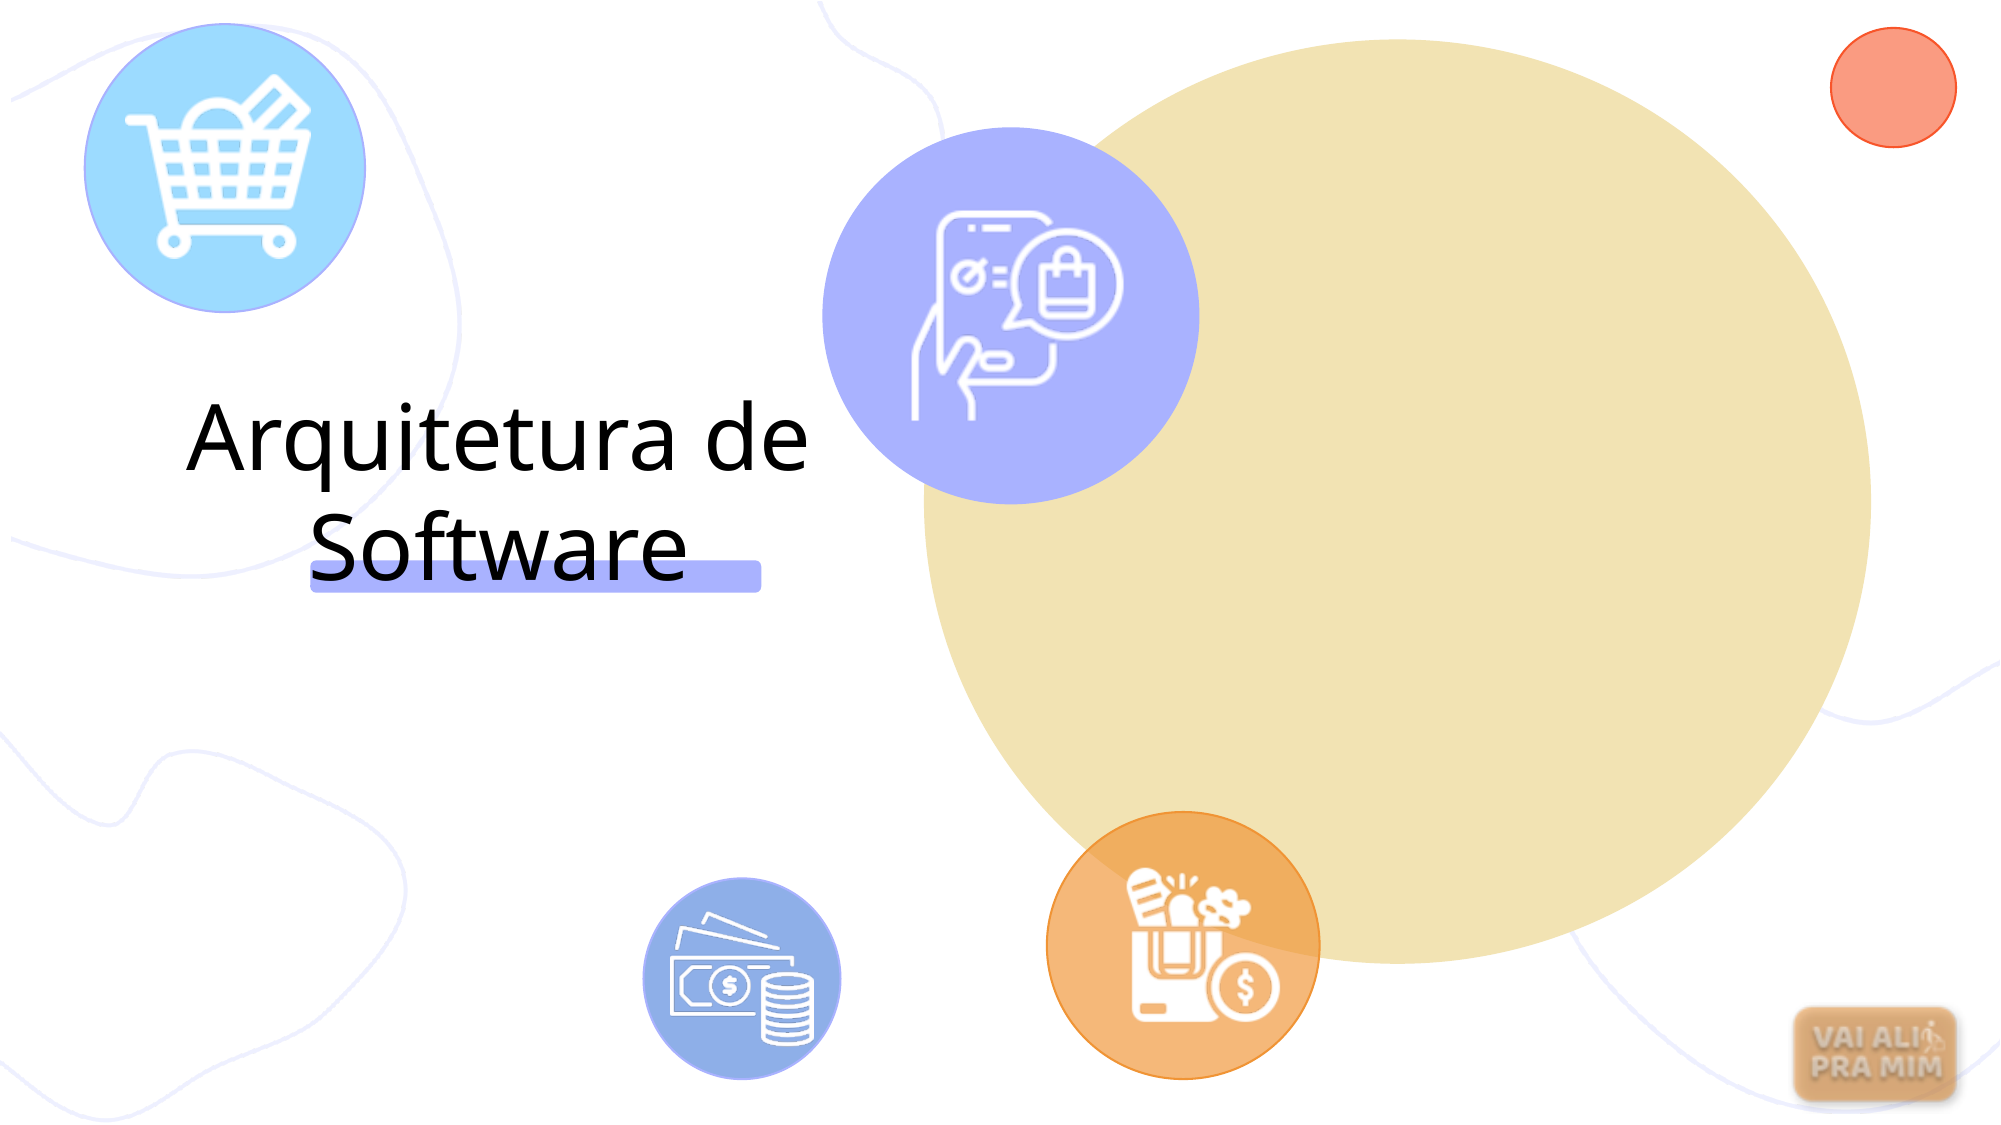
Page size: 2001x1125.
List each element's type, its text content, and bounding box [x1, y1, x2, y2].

text_box [642, 877, 842, 1081]
picture [0, 23, 462, 1125]
text_box [1045, 810, 1321, 1081]
picture [1119, 860, 1288, 1030]
picture [708, 1, 1220, 572]
picture [670, 909, 814, 1049]
text_box Arquitetura de Software [451, 371, 841, 717]
picture [1549, 647, 2000, 1114]
text_box [1829, 26, 1958, 149]
text_box [923, 39, 1872, 964]
text_box [1131, 199, 1200, 371]
text_box [822, 294, 1019, 505]
